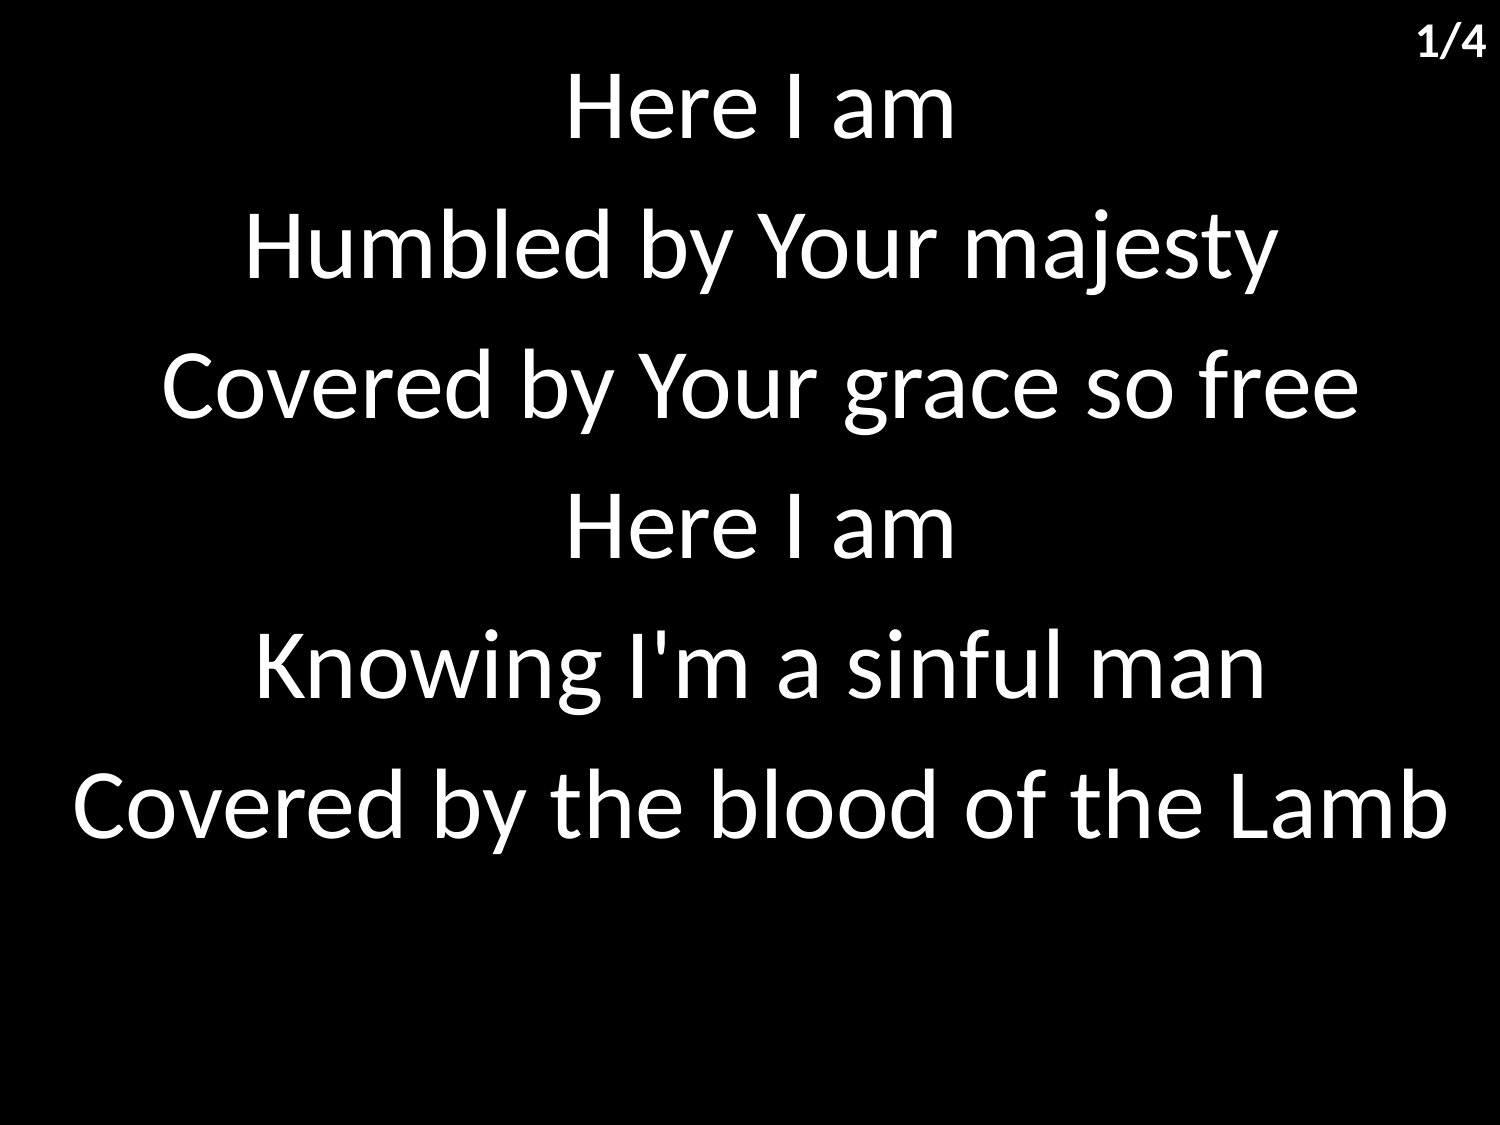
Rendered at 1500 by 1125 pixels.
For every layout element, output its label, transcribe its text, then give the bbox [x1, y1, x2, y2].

subtitle Here I am Humbled by Your majesty Covered by Your grace so free Here I am Knowing I'm a sinful man Covered by the blood of the Lamb [53, 30, 1471, 1094]
text_box 1/4 [1399, 0, 1500, 75]
